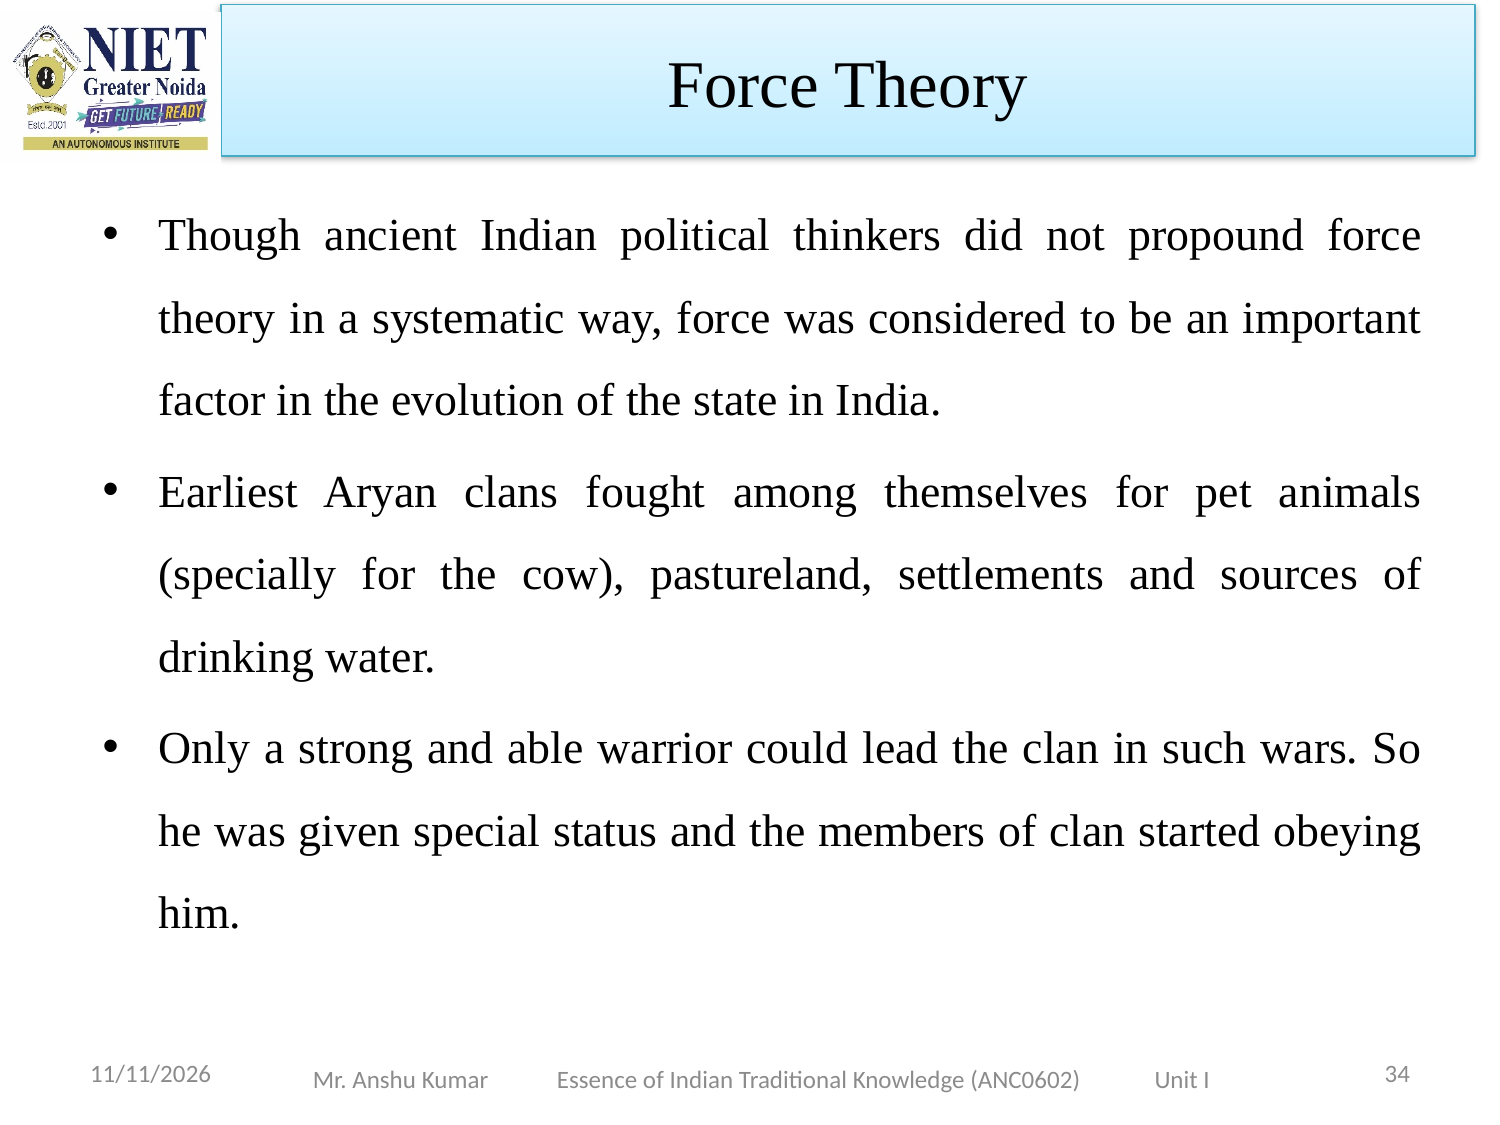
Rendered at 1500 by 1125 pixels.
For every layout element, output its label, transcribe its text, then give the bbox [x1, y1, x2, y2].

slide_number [75, 1042, 237, 1103]
footer Mr. Anshu Kumar Essence of Indian Traditional Knowledge (ANC0602) Unit I [237, 1042, 1288, 1115]
list Though ancient Indian political thinkers did not propound force theory in a systematic way, force was considered to be an important factor in the evolution of the state in India. Earliest Aryan clans fought among themselves for pet animals (specially for the cow), pastureland, settlements and sources of drinking water. Only a strong and able warrior could lead the clan in such wars. So he was given special status and the members of clan started obeying him. [87, 169, 1438, 1028]
slide_number 34 [1074, 1042, 1425, 1103]
text_box Force Theory [220, 4, 1476, 157]
picture [0, 11, 222, 163]
